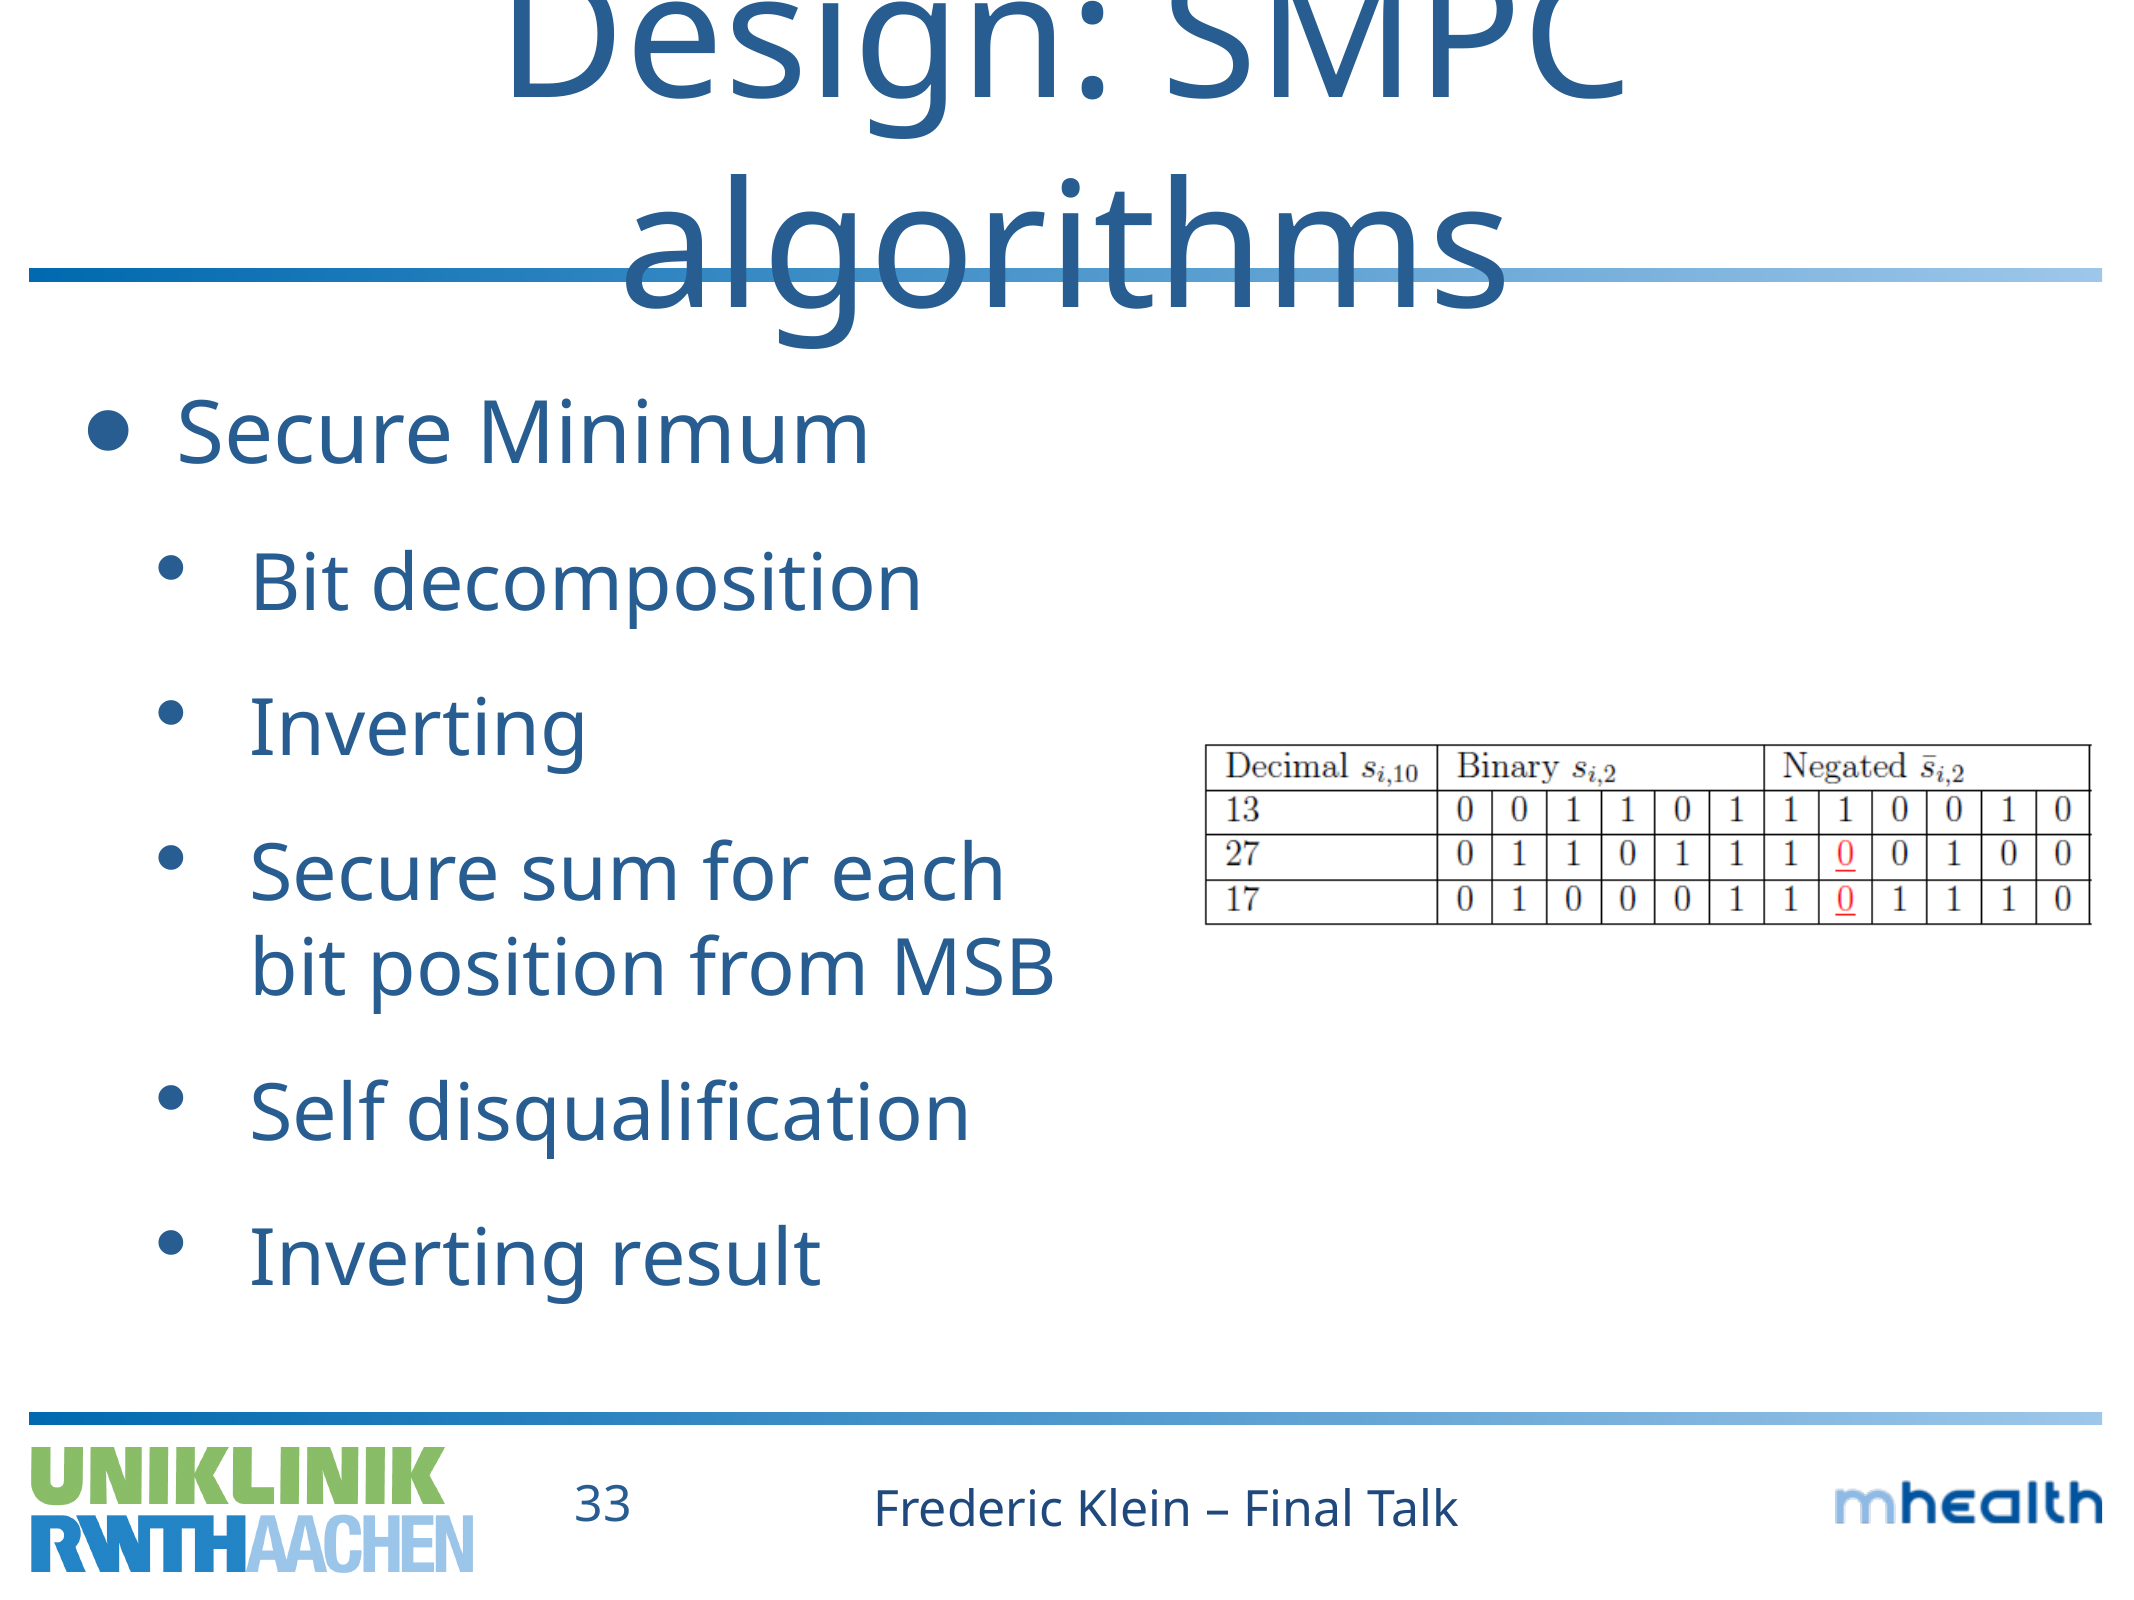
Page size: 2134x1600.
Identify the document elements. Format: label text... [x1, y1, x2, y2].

list Secure Minimum Bit decomposition Inverting Secure sum for each bit position from MSB Self disqualification Inverting result [30, 300, 2104, 1377]
footer Frederic Klein – Final Talk [728, 1467, 1604, 1554]
picture [1830, 1469, 2103, 1554]
slide_number 33 [568, 1470, 638, 1547]
title Design: SMPC algorithms [28, 0, 2103, 266]
picture [1196, 732, 2103, 945]
picture [31, 1447, 473, 1573]
